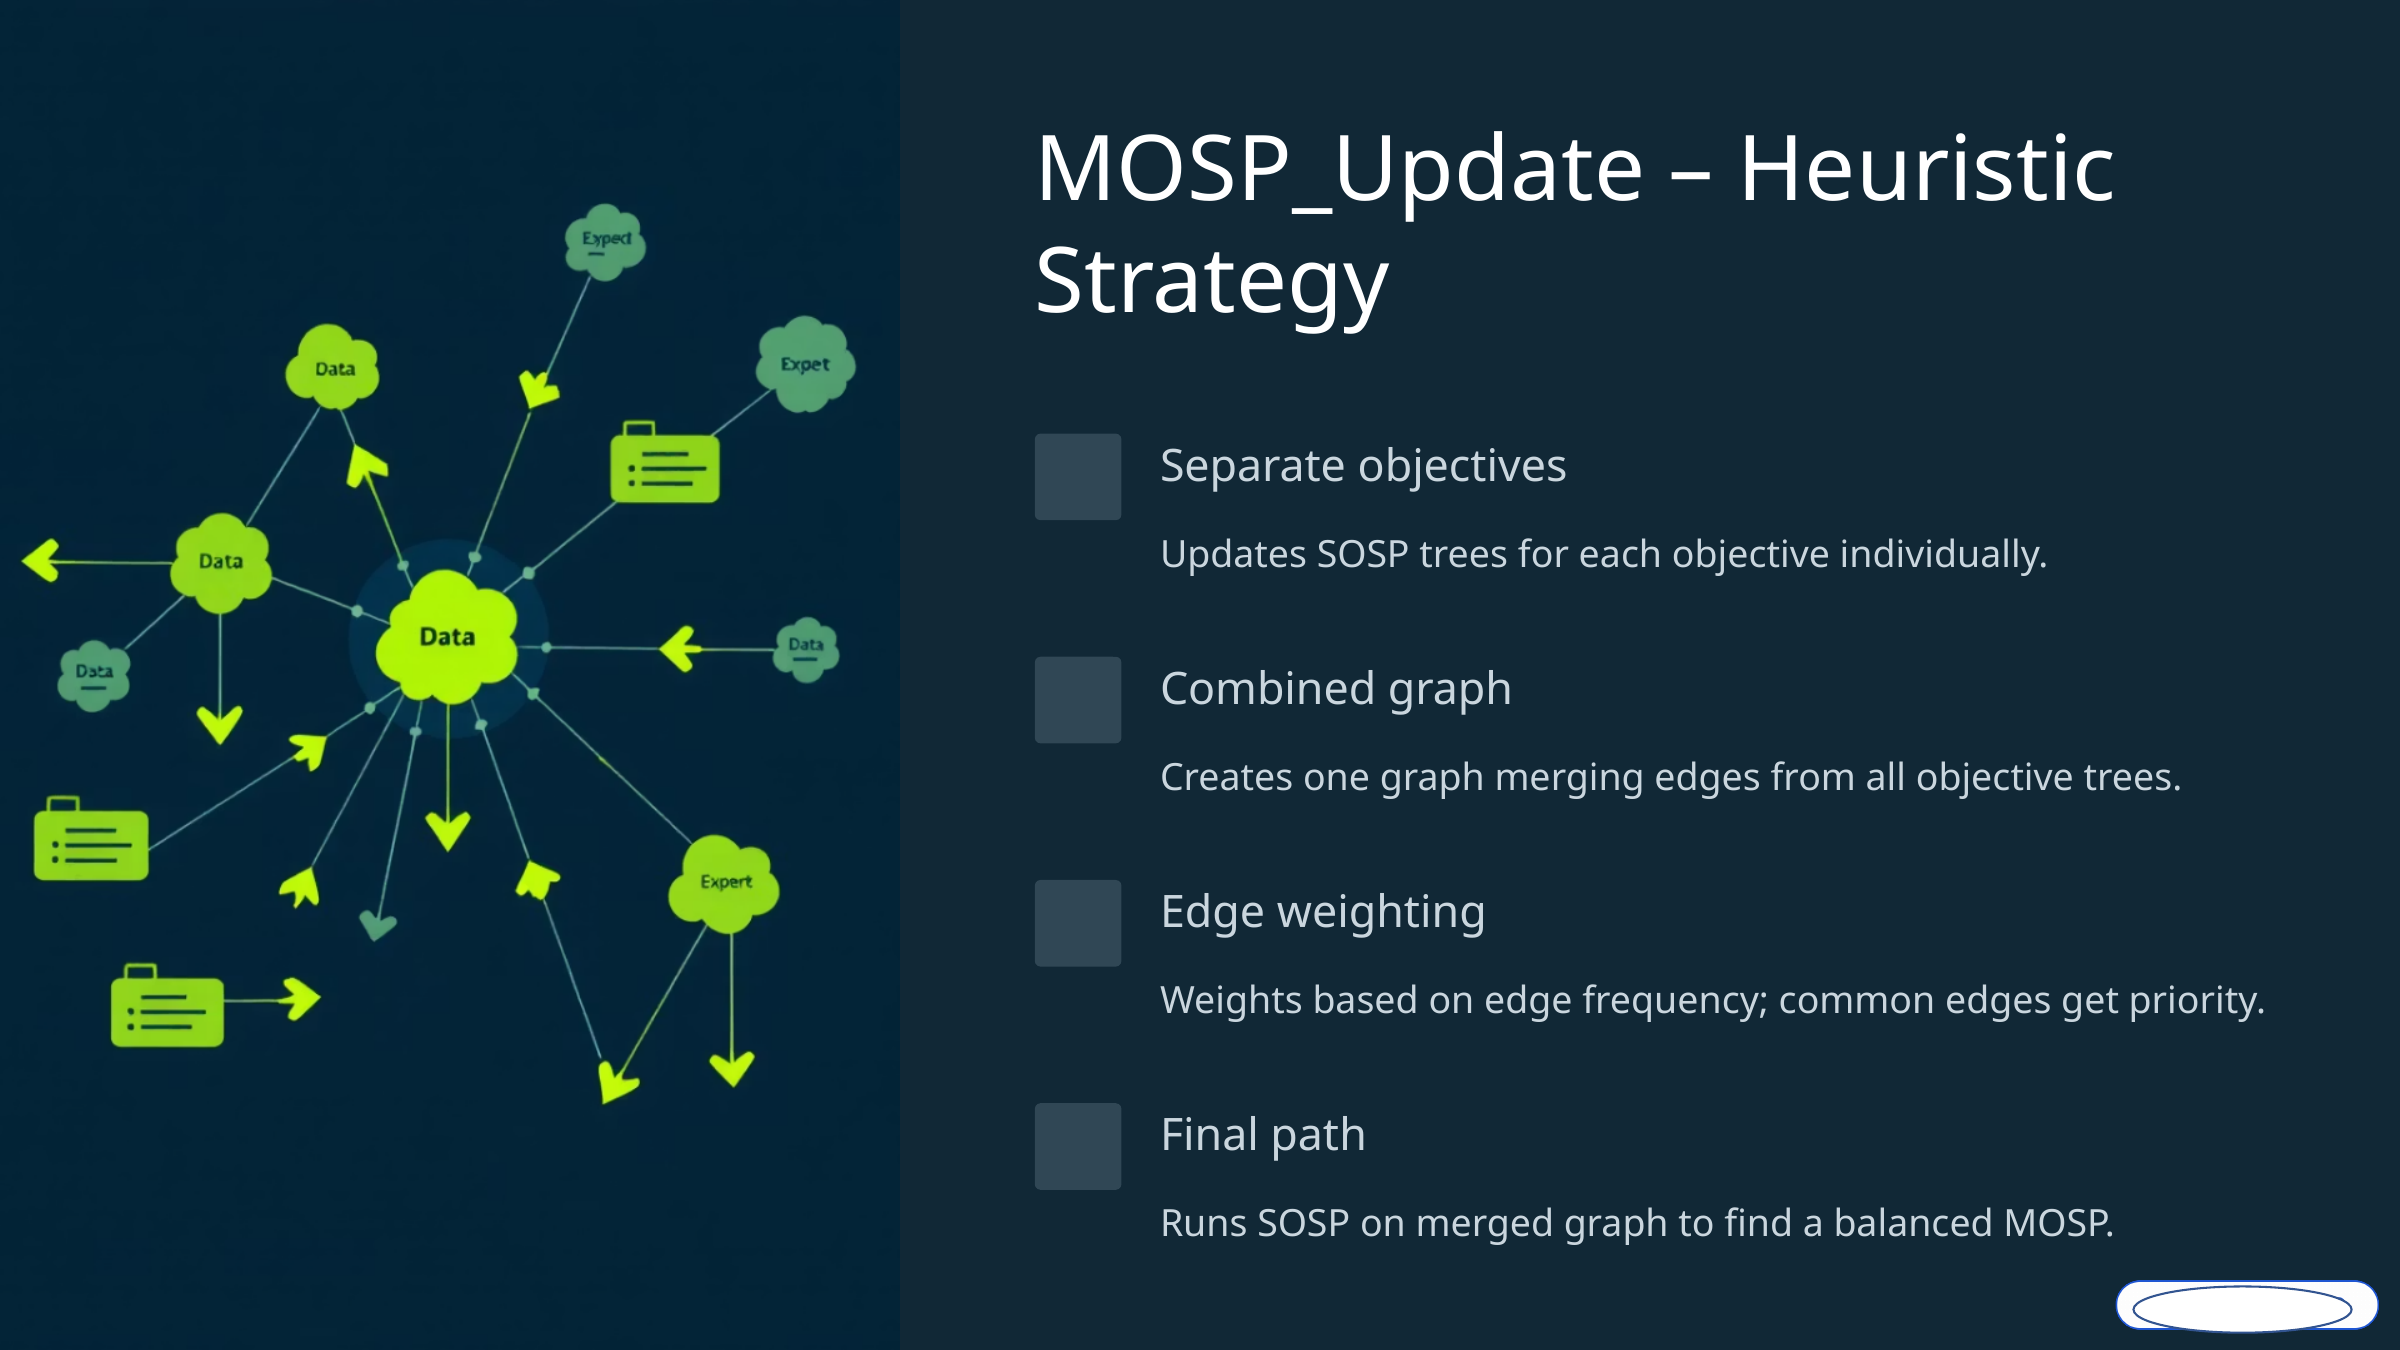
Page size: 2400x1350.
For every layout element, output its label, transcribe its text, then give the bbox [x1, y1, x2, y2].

text_box [1034, 433, 1122, 521]
text_box [1034, 656, 1122, 744]
text_box Creates one graph merging edges from all objective trees. [1159, 736, 2266, 799]
text_box Separate objectives [1159, 433, 1705, 491]
picture [2106, 1271, 2389, 1339]
text_box [1034, 1103, 1122, 1190]
text_box Weights based on edge frequency; common edges get priority. [1159, 959, 2266, 1022]
picture [0, 0, 900, 1350]
text_box Runs SOSP on merged graph to find a balanced MOSP. [1159, 1182, 2266, 1245]
text_box Final path [1159, 1103, 1614, 1160]
text_box Edge weighting [1159, 879, 1614, 937]
text_box Updates SOSP trees for each objective individually. [1159, 513, 2266, 575]
text_box Combined graph [1159, 656, 1614, 714]
text_box MOSP_Update – Heuristic Strategy [1034, 105, 2266, 333]
text_box [1034, 879, 1122, 967]
text_box [2132, 1285, 2353, 1334]
